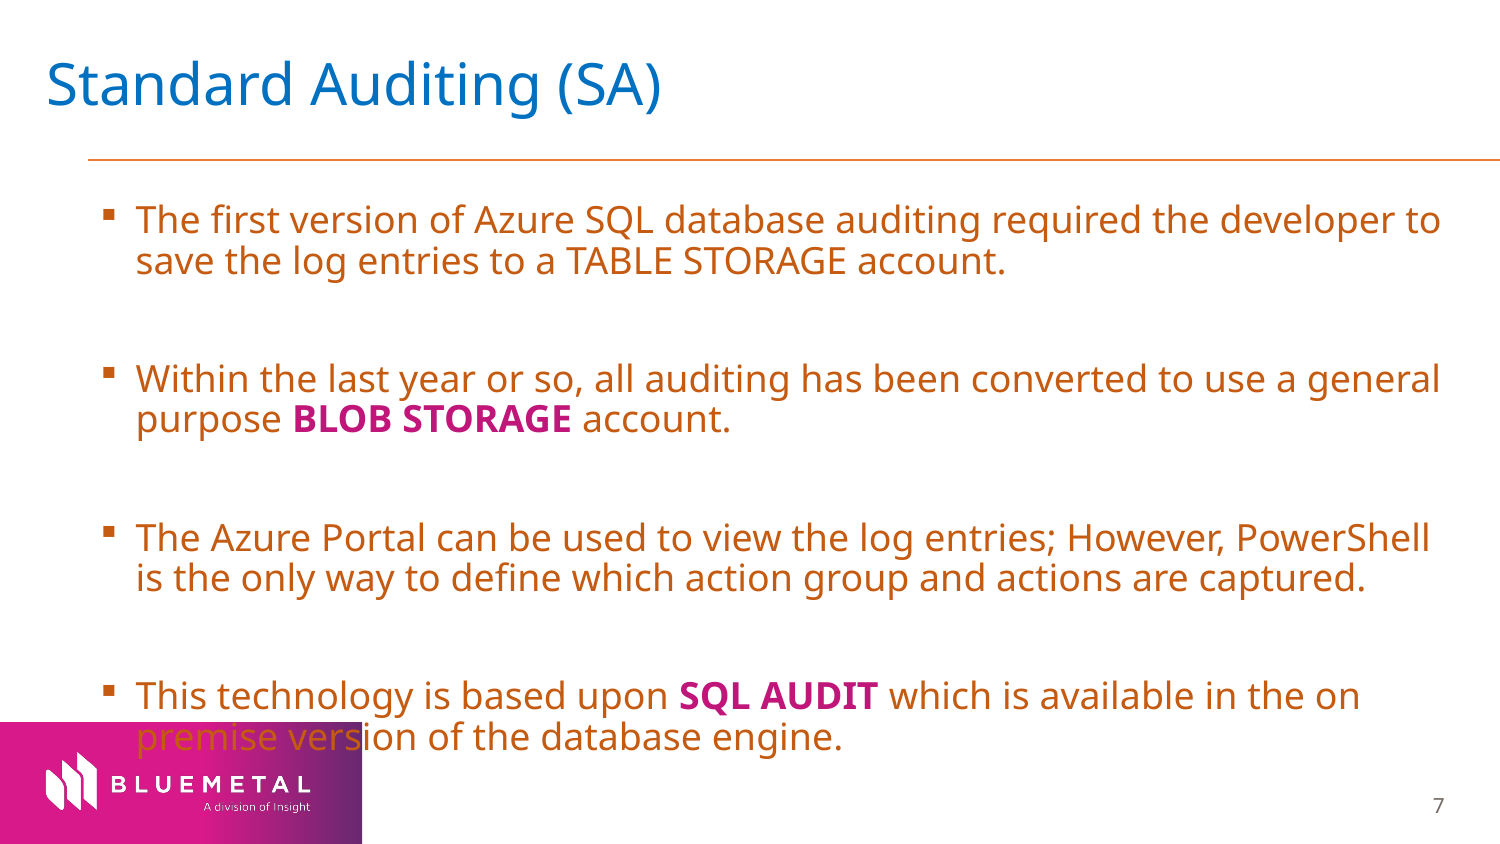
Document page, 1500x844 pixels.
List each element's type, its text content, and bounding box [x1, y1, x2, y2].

title Standard Auditing (SA) [31, 30, 1461, 143]
list The first version of Azure SQL database auditing required the developer to save the log entries to a TABLE STORAGE account. Within the last year or so, all auditing has been converted to use a general purpose BLOB STORAGE account. The Azure Portal can be used to view the log entries; However, PowerShell is the only way to define which action group and actions are captured. This technology is based upon SQL AUDIT which is available in the on premise version of the database engine. [29, 156, 1459, 439]
